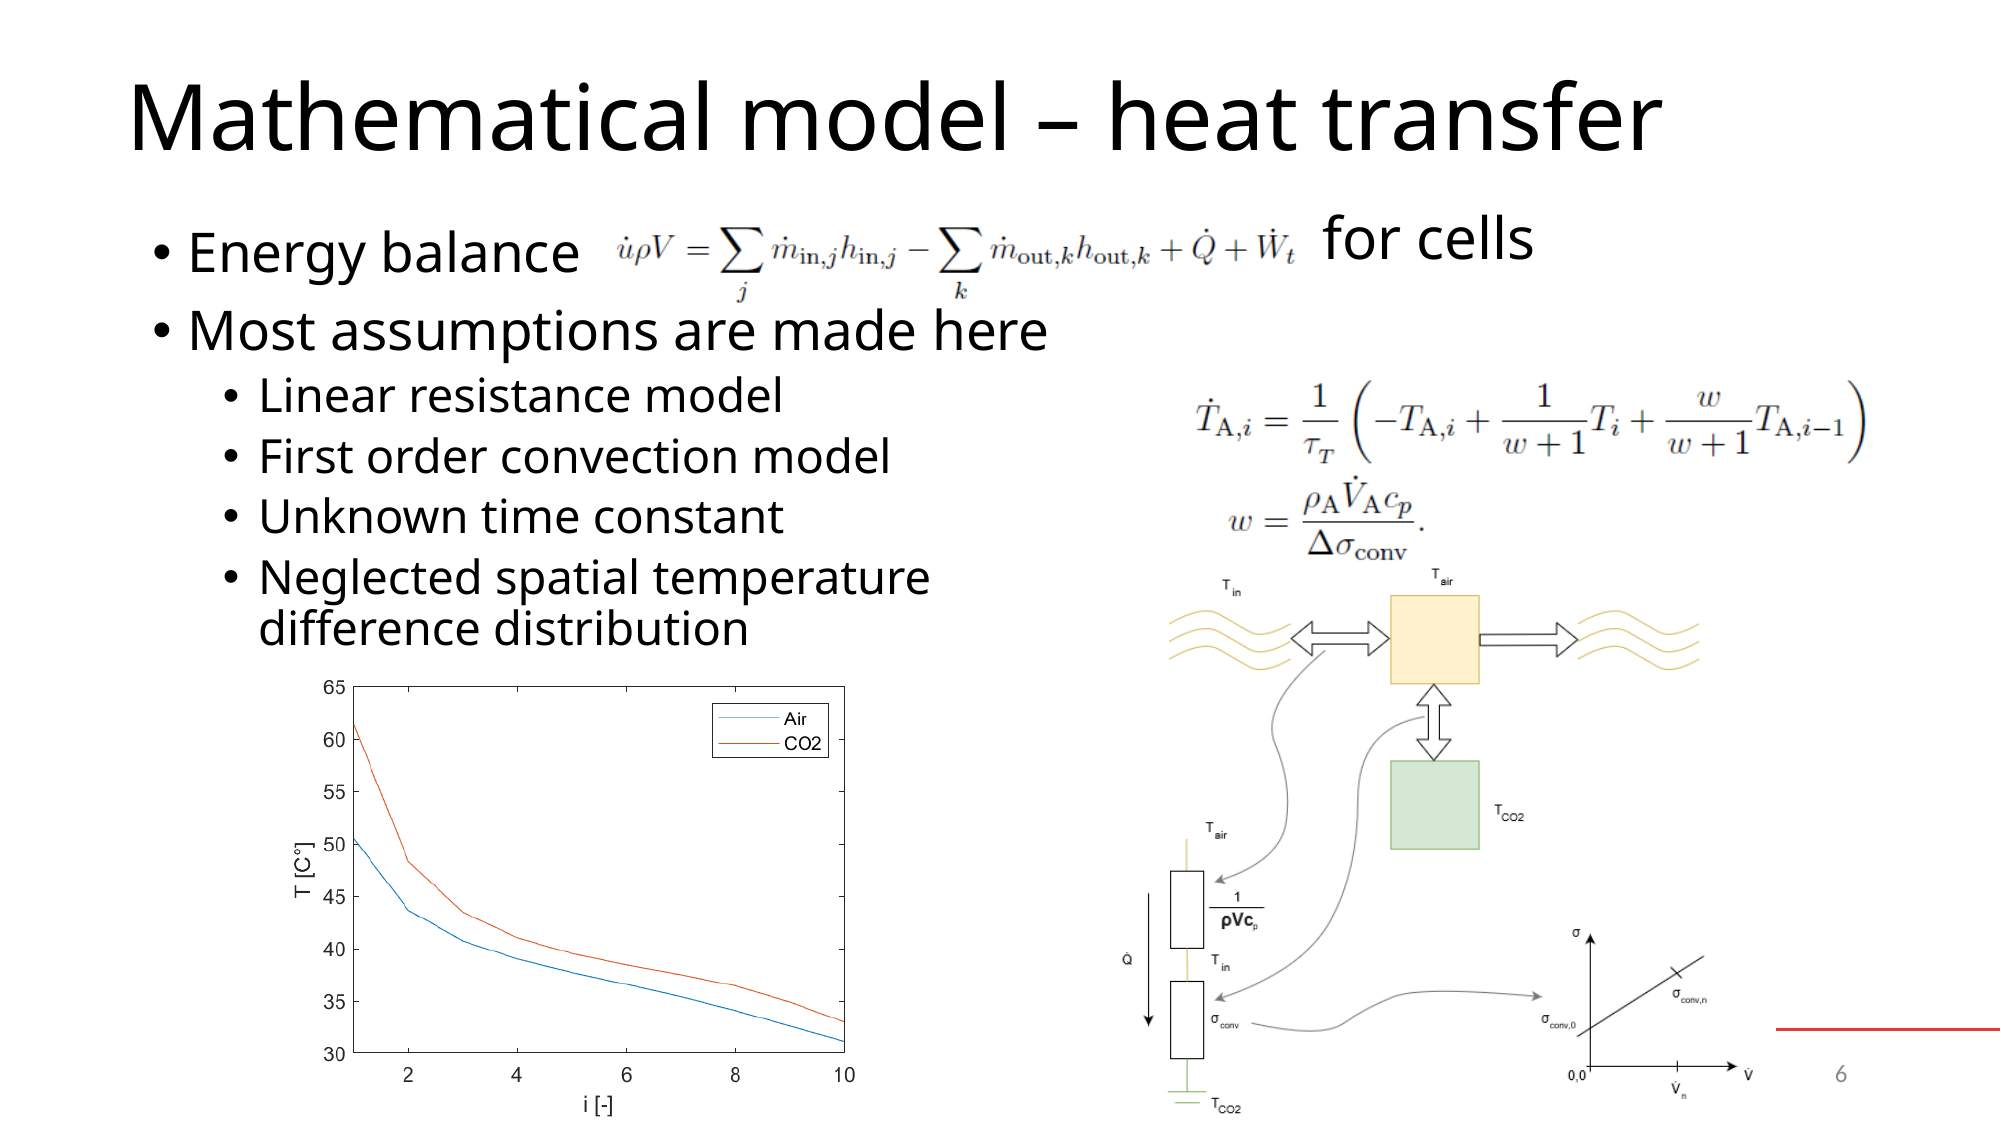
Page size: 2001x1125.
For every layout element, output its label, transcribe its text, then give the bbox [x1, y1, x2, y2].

list Energy balance Most assumptions are made here Linear resistance model First order convection model Unknown time constant Neglected spatial temperature difference distribution [137, 217, 1105, 668]
picture [1104, 371, 1872, 1121]
slide_number 6 [1776, 1042, 1863, 1103]
picture [603, 212, 1308, 308]
title Mathematical model – heat transfer [111, 11, 1837, 230]
text_box for cells [1307, 201, 1562, 286]
picture [270, 650, 904, 1117]
